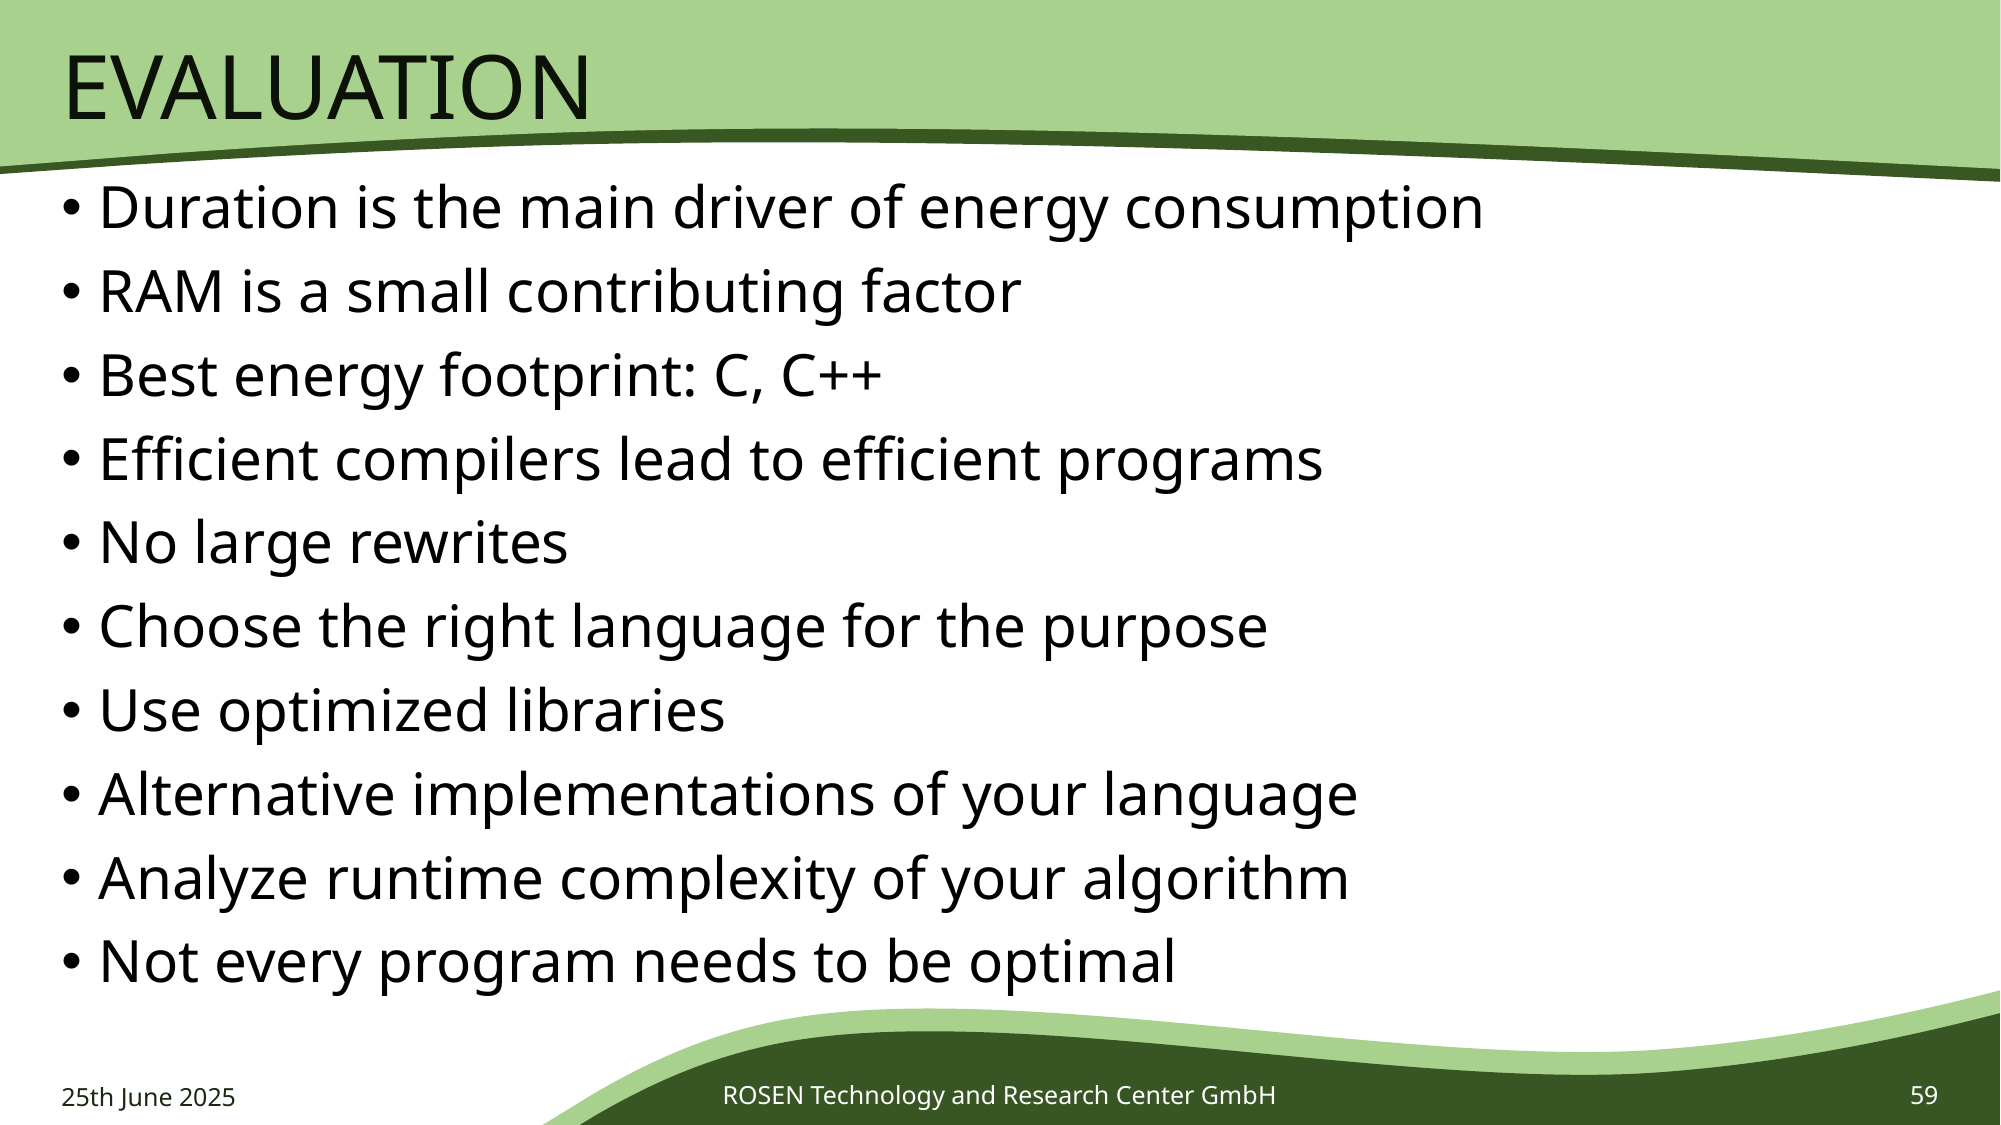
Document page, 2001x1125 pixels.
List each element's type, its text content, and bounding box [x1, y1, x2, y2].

footer ROSEN Technology and Research Center GmbH [410, 1066, 1590, 1125]
slide_number 59 [1751, 1066, 1954, 1125]
list Duration is the main driver of energy consumption RAM is a small contributing factor Best energy footprint: C, C++ Efficient compilers lead to efficient programs No large rewrites Choose the right language for the purpose Use optimized libraries Alternative implementations of your language Analyze runtime complexity of your algorithm Not every program needs to be optimal [46, 170, 1954, 1092]
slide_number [46, 1066, 290, 1125]
title Evaluation [46, 34, 1954, 146]
